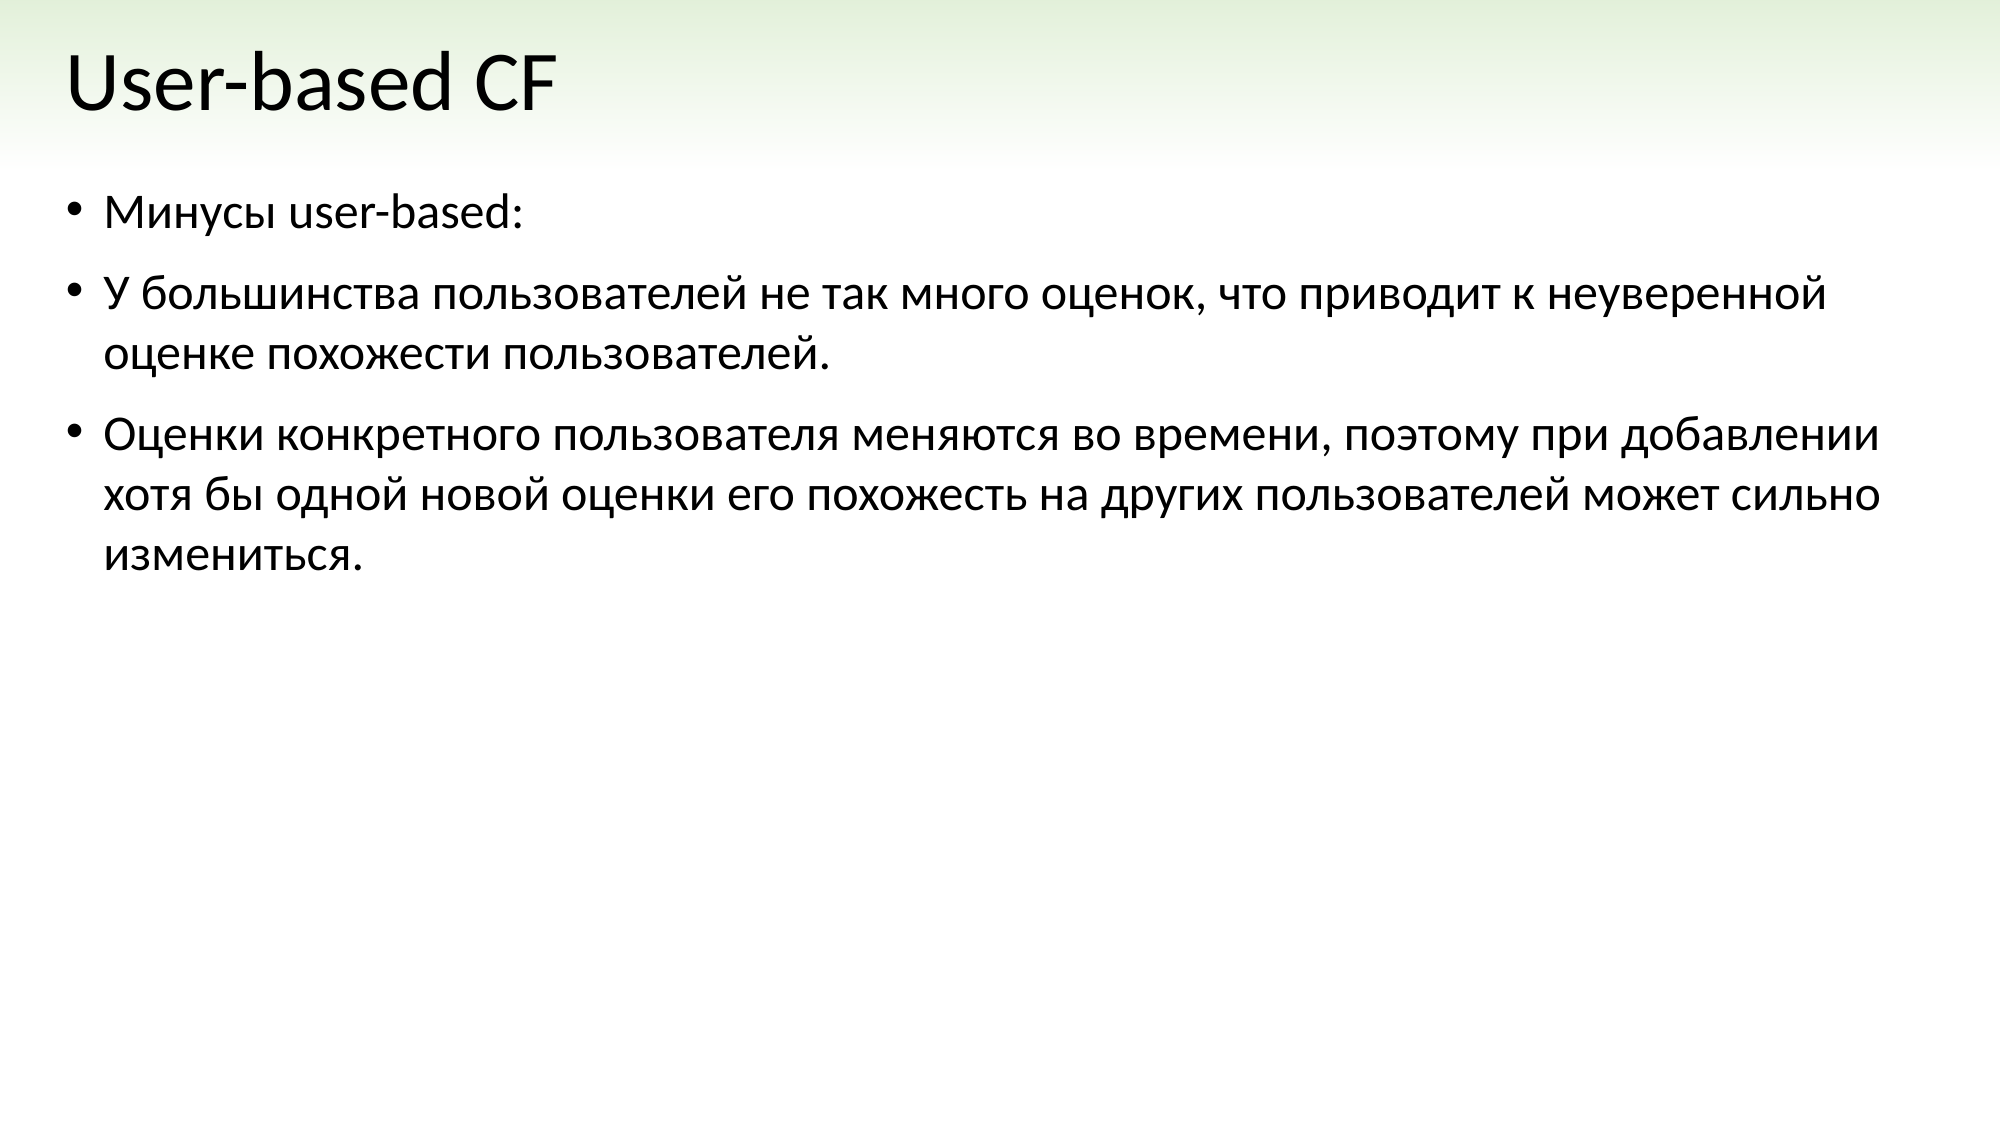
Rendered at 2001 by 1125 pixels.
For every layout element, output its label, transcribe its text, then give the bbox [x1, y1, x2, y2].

list Минусы user-based: У большинства пользователей не так много оценок, что приводит к неуверенной оценке похожести пользователей. Оценки конкретного пользователя меняются во времени, поэтому при добавлении хотя бы одной новой оценки его похожесть на других пользователей может сильно измениться. [50, 170, 1943, 1016]
title User-based CF [50, 28, 1943, 137]
